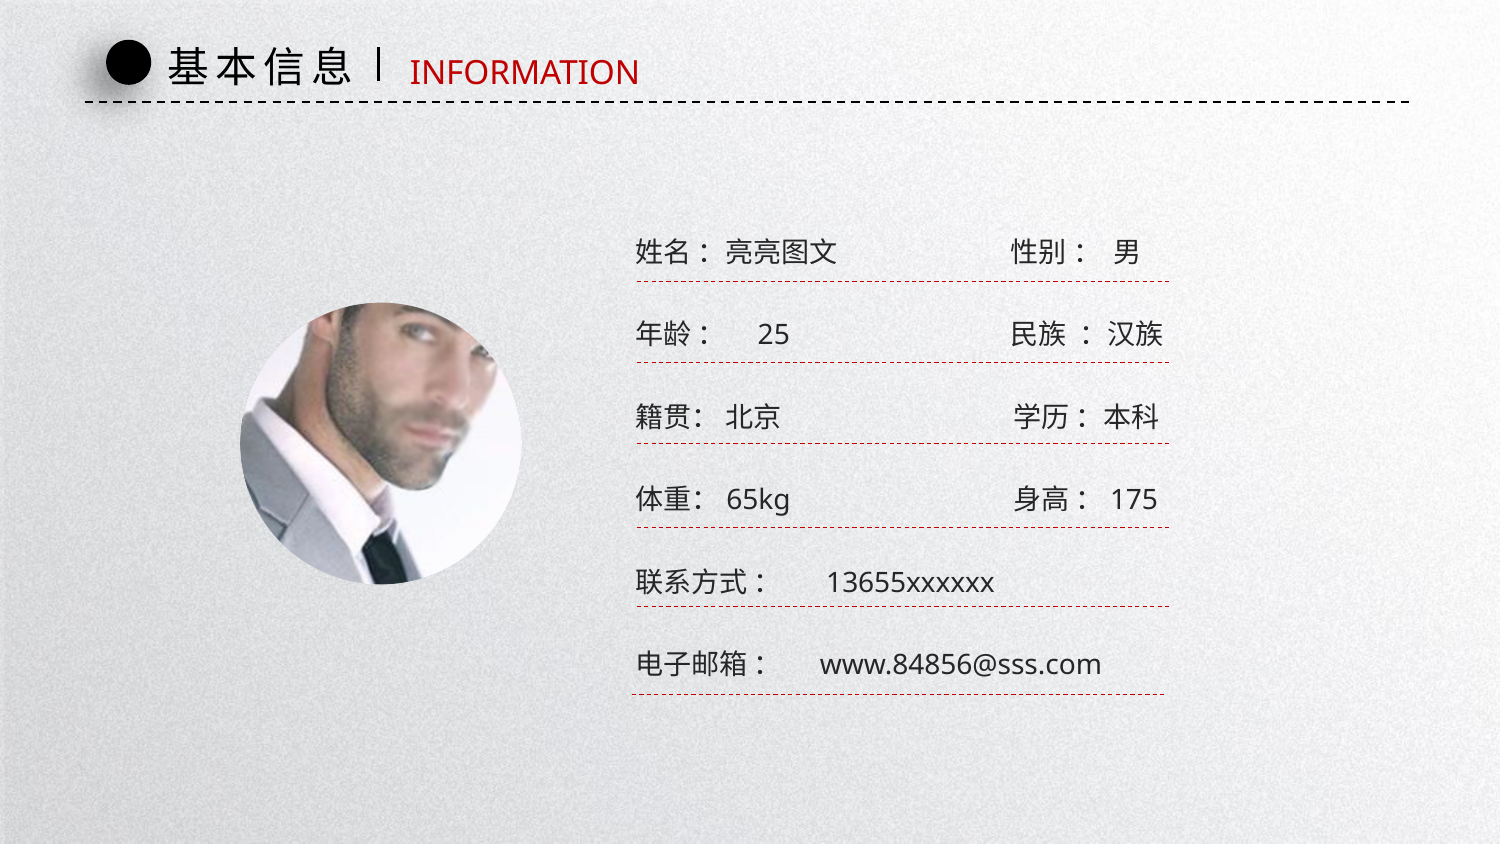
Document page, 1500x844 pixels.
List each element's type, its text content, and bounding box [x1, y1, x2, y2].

text_box 姓名 ：亮亮图文 [620, 226, 857, 276]
text_box 籍贯： 北京 [620, 391, 857, 441]
text_box 联系方式 ： 13655xxxxxx [620, 556, 1212, 605]
text_box 身高 ：175 [998, 474, 1234, 523]
text_box 基本信息 [153, 33, 369, 99]
text_box 性别 ： 男 [996, 226, 1232, 276]
text_box 民族 ：汉族 [996, 309, 1232, 358]
text_box 体重：65kg [620, 474, 857, 523]
text_box 年龄 ： 25 [620, 309, 826, 358]
text_box INFORMATION [395, 43, 656, 99]
picture [0, 0, 1500, 844]
text_box [105, 38, 153, 86]
text_box [238, 301, 523, 586]
text_box 学历 ：本科 [998, 391, 1234, 441]
text_box 电子邮箱 ： www.84856@sss.com [620, 639, 1147, 688]
